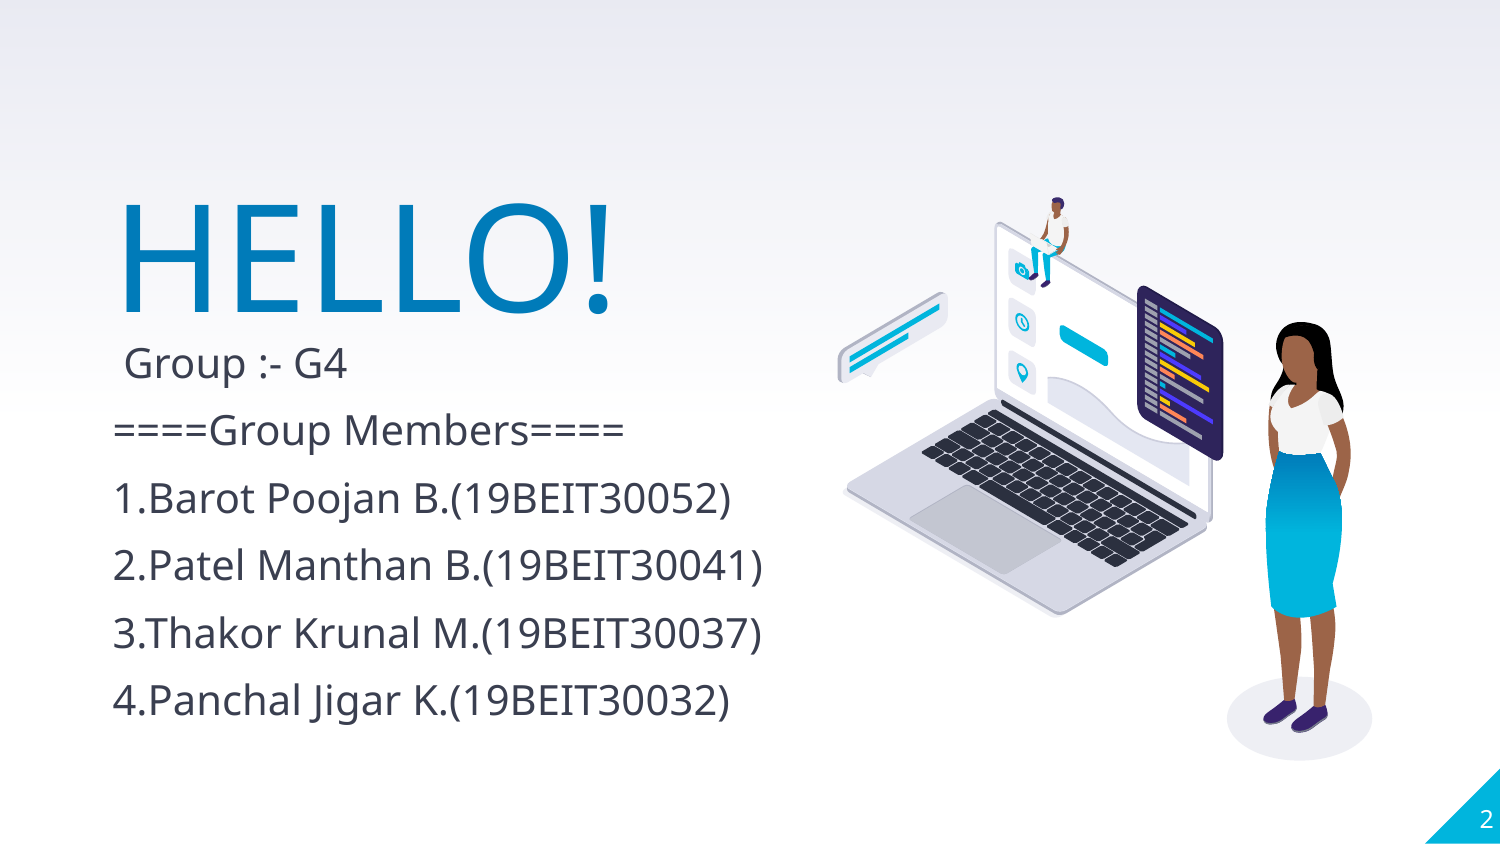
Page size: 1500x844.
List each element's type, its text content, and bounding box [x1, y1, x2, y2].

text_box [837, 196, 1224, 618]
title HELLO! [112, 197, 826, 331]
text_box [1226, 321, 1373, 761]
subtitle Group :- G4 ====Group Members==== 1.Barot Poojan B.(19BEIT30052) 2.Patel Manthan B.(19BEIT30041) 3.Thakor Krunal M.(19BEIT30037) 4.Panchal Jigar K.(19BEIT30032) [112, 331, 826, 733]
slide_number 2 [1418, 760, 1494, 838]
